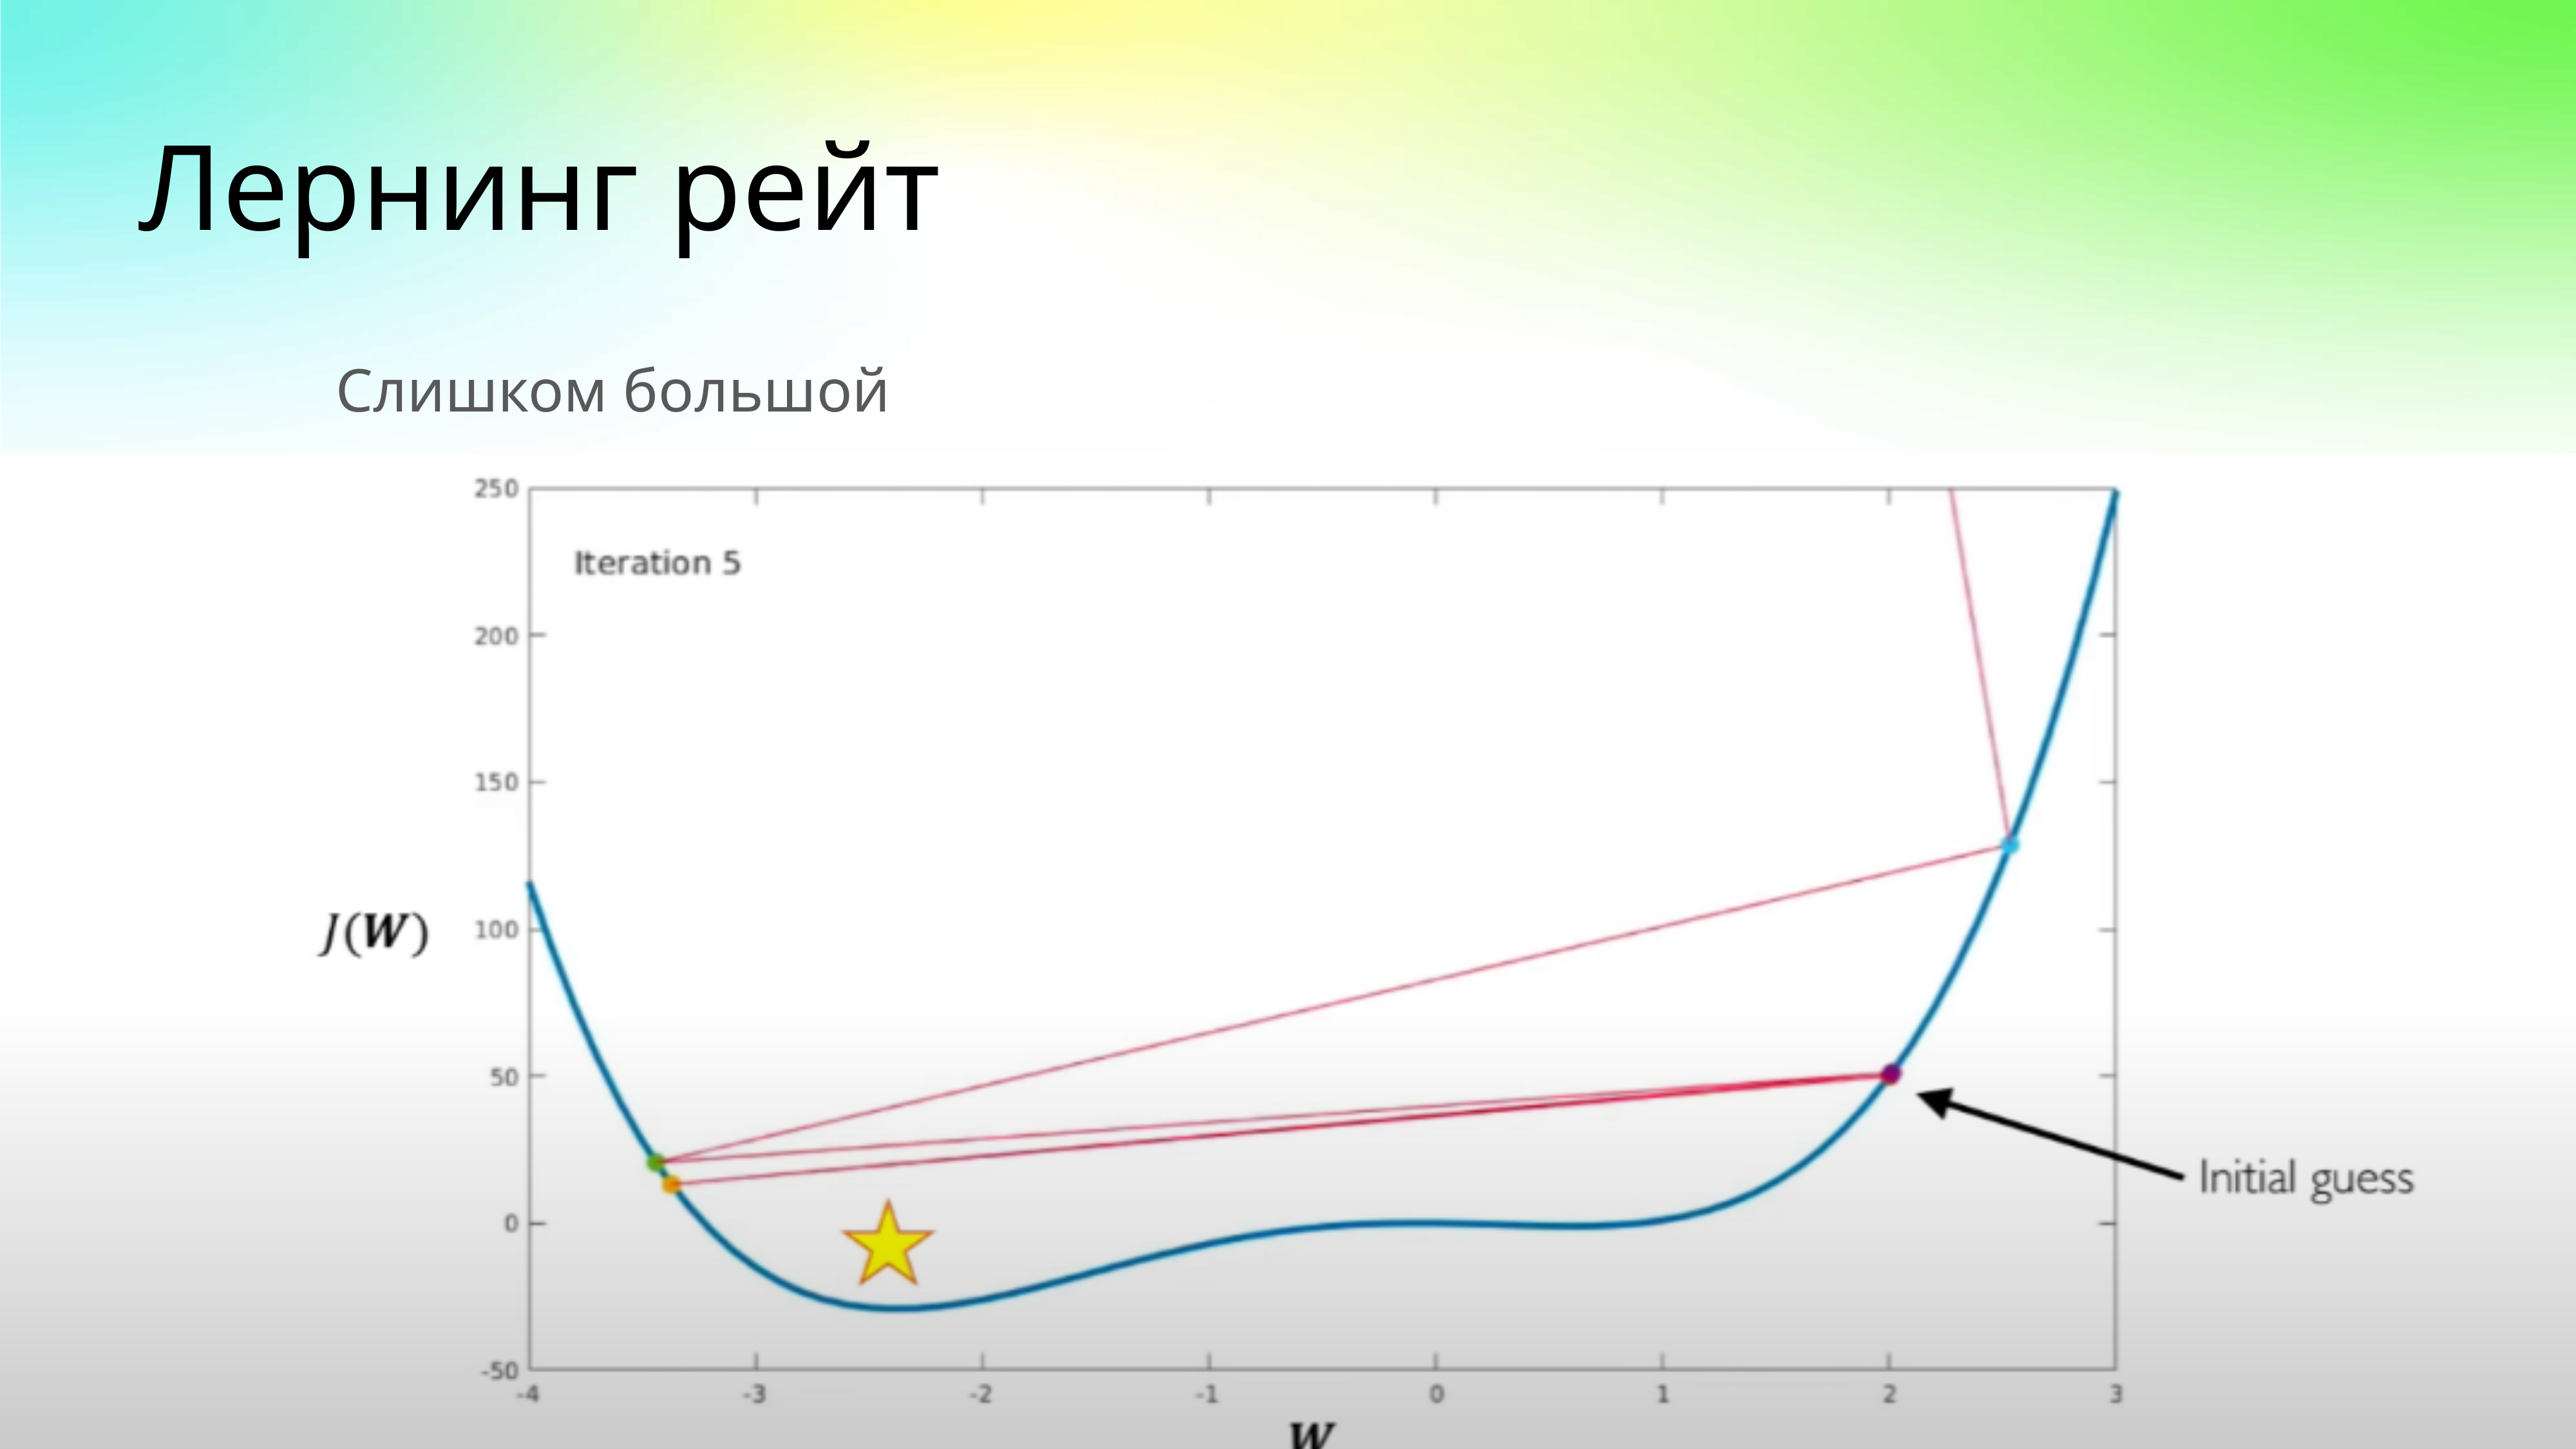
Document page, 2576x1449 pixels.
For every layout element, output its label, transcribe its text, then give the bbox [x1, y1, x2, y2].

title Лернинг рейт [133, 107, 2443, 350]
list Слишком большой [325, 332, 2250, 453]
picture [0, 0, 2576, 1449]
